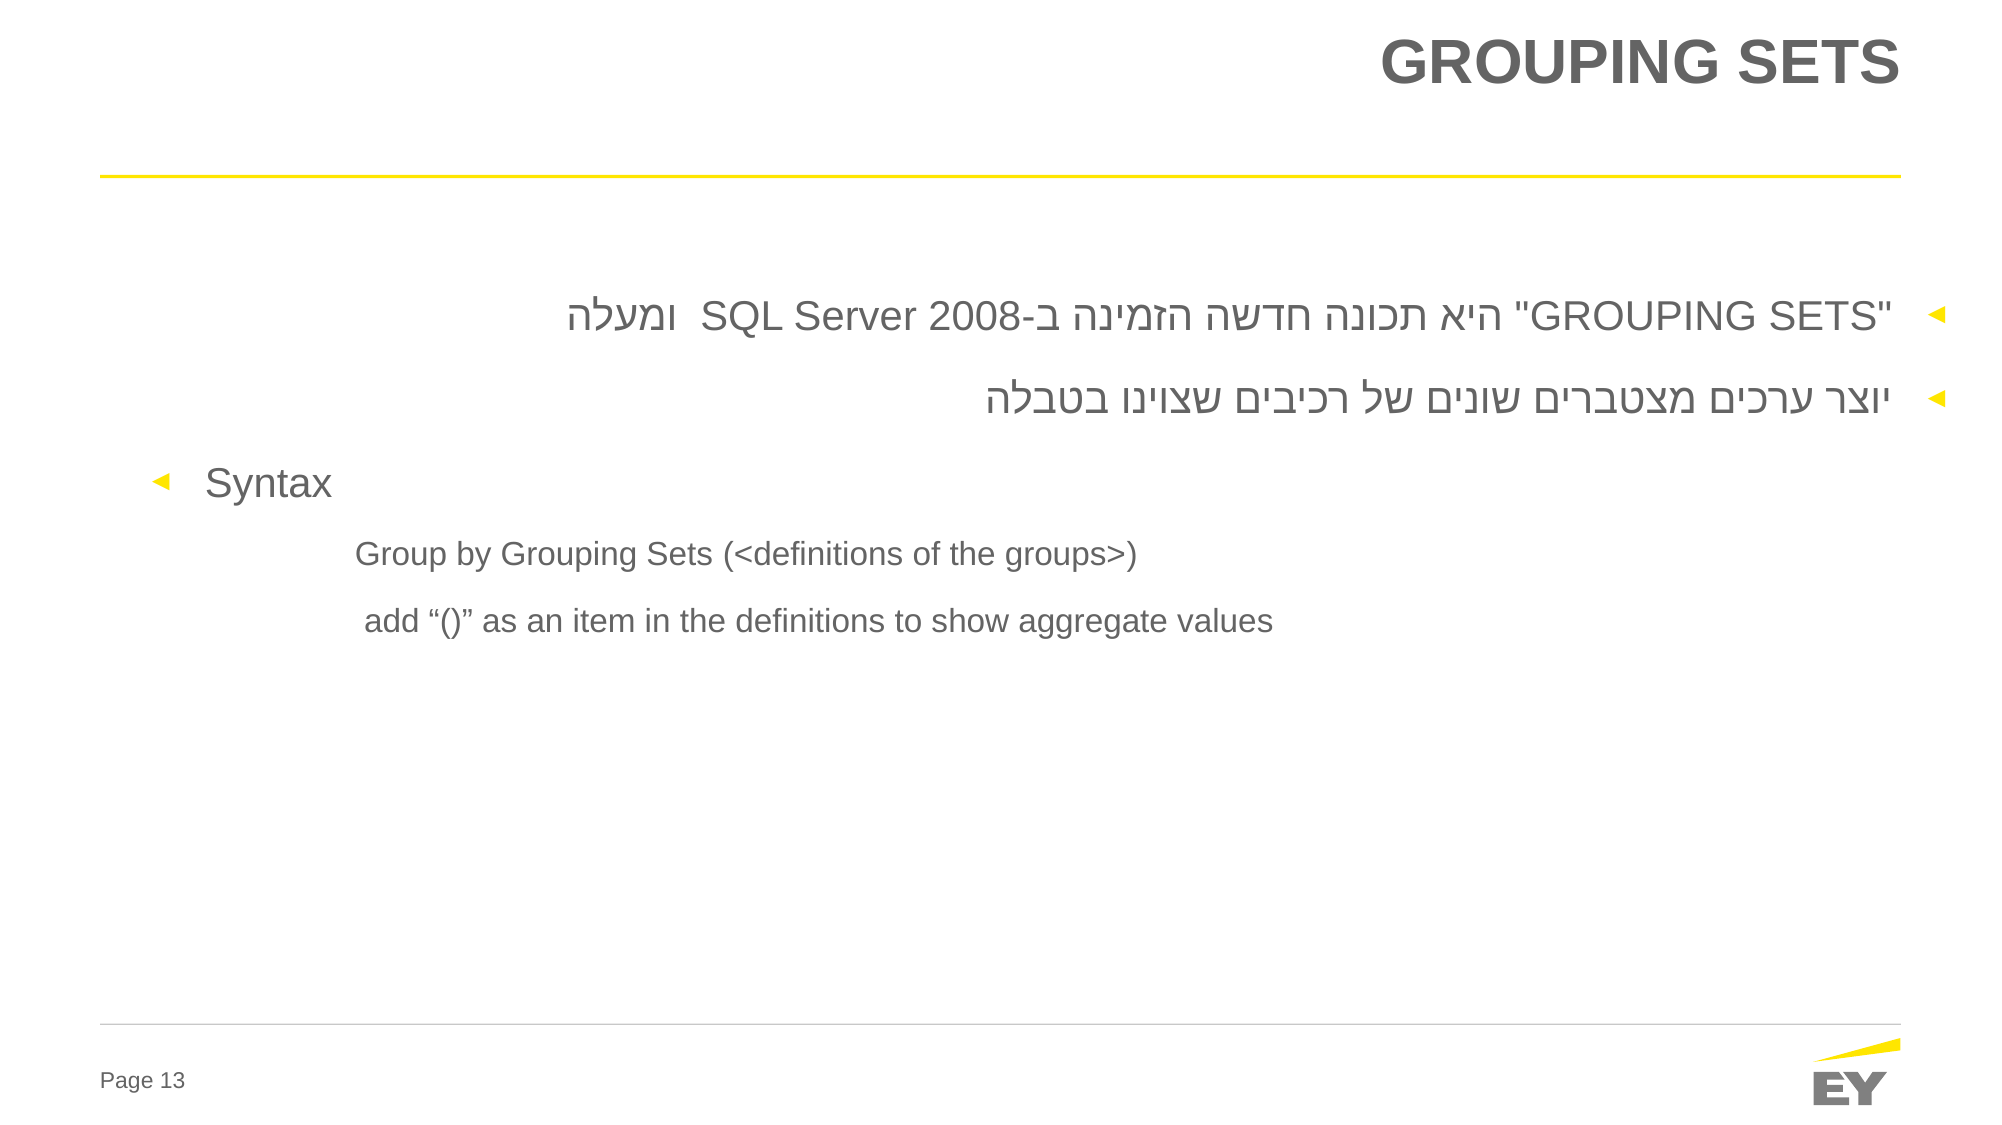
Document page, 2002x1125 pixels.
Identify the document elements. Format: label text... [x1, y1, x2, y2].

text_box "GROUPING SETS" היא תכונה חדשה הזמינה ב-SQL Server 2008 ומעלה יוצר ערכים מצטברים שונים של רכיבים שצוינו בטבלה Syntax Group by Grouping Sets (<definitions of the groups>) add “()” as an item in the definitions to show aggregate values [146, 263, 1951, 996]
title GROUPING SETS [100, 33, 1902, 175]
text_box [121, 238, 1926, 971]
text_box [123, 971, 1929, 1030]
